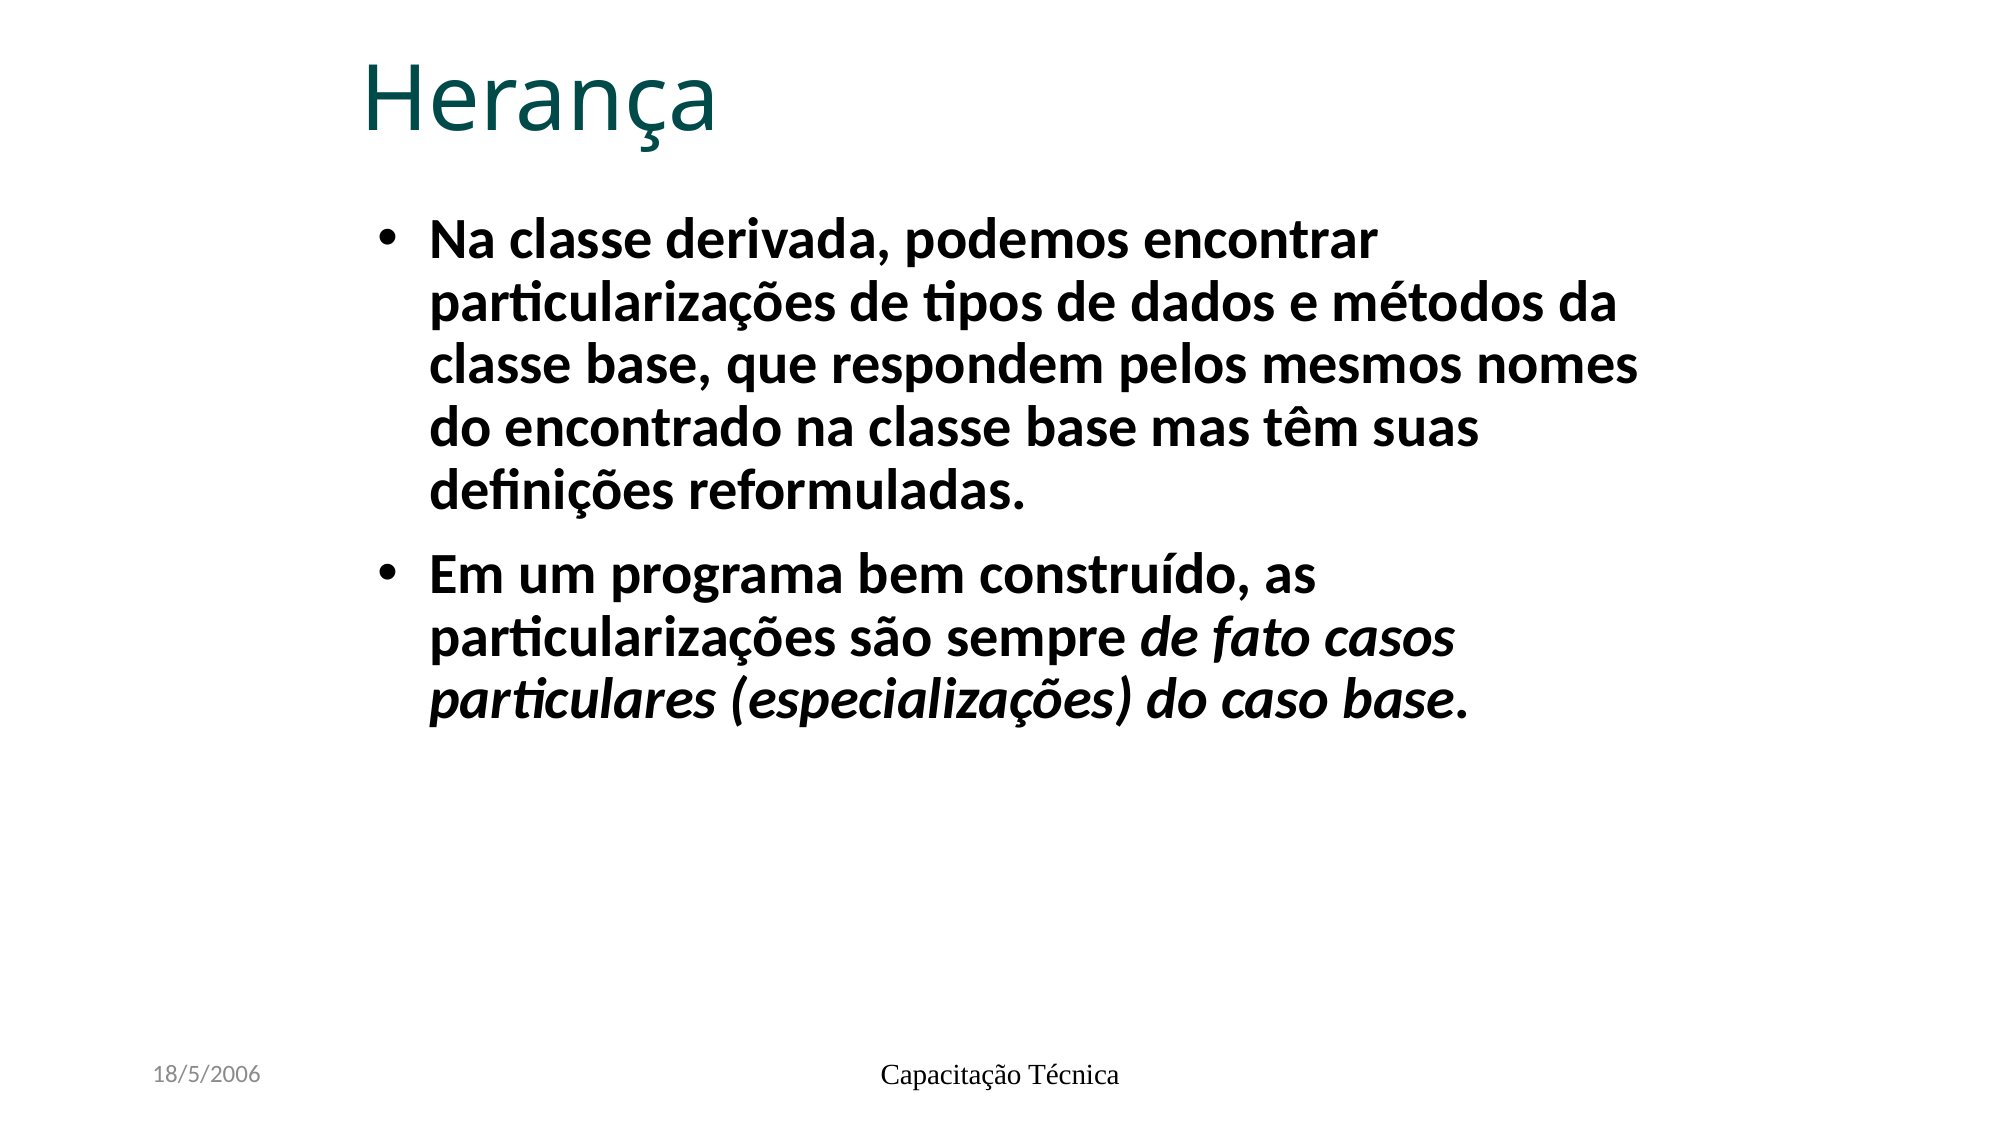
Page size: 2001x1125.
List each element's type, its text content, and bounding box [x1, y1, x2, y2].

title Herança [360, 7, 1642, 196]
footer Capacitação Técnica [662, 1042, 1338, 1103]
list Na classe derivada, podemos encontrar particularizações de tipos de dados e métodos da classe base, que respondem pelos mesmos nomes do encontrado na classe base mas têm suas definições reformuladas. Em um programa bem construído, as particularizações são sempre de fato casos particulares (especializações) do caso base. [360, 208, 1642, 917]
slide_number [137, 1042, 588, 1103]
